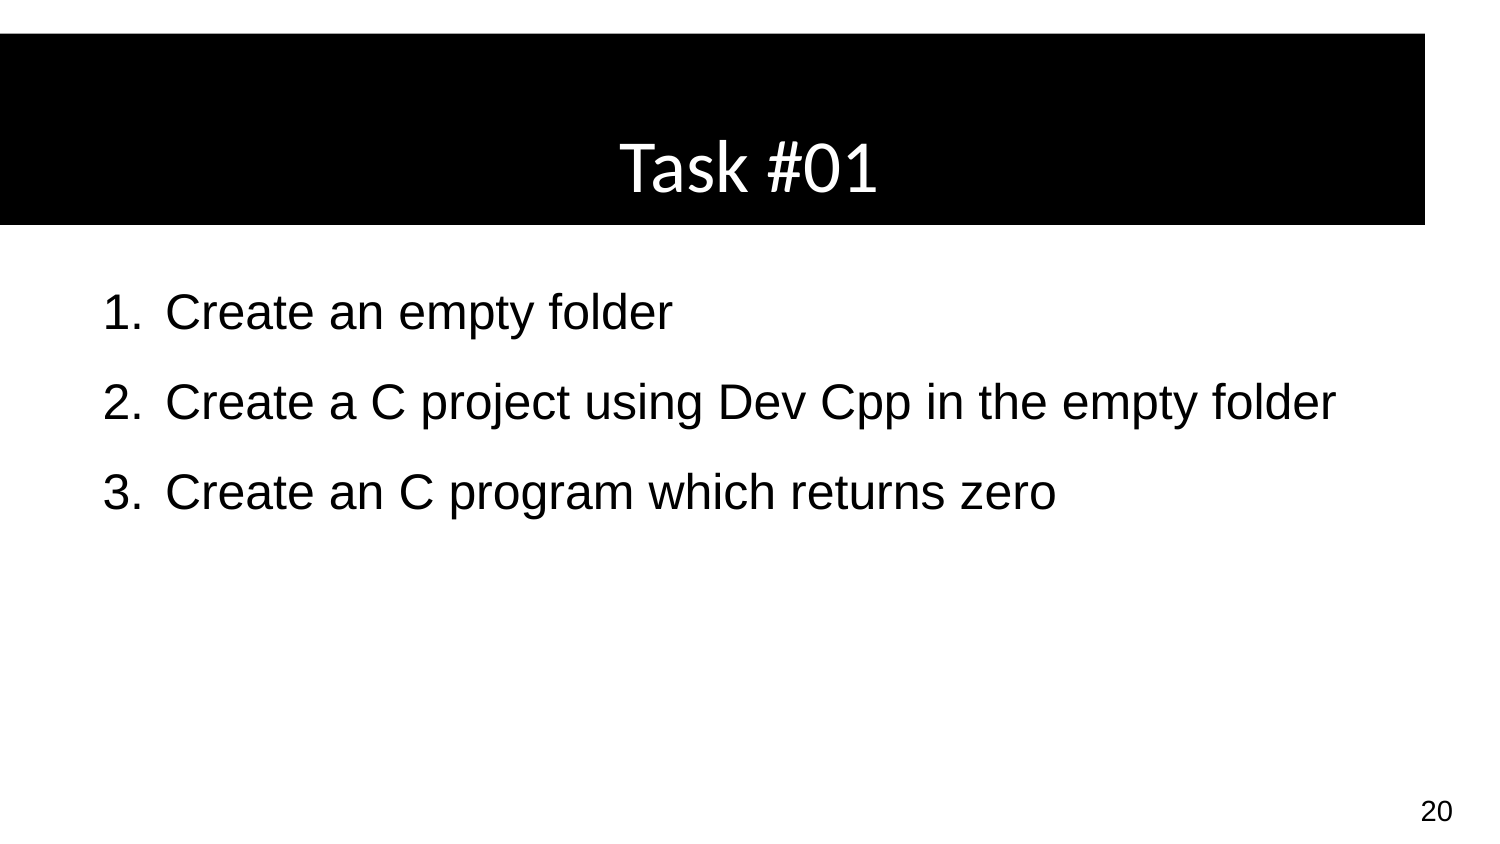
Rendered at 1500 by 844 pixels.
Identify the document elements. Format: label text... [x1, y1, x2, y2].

title Task #01 [75, 33, 1425, 223]
list Create an empty folder Create a C project using Dev Cpp in the empty folder Create an C program which returns zero [75, 234, 1425, 754]
